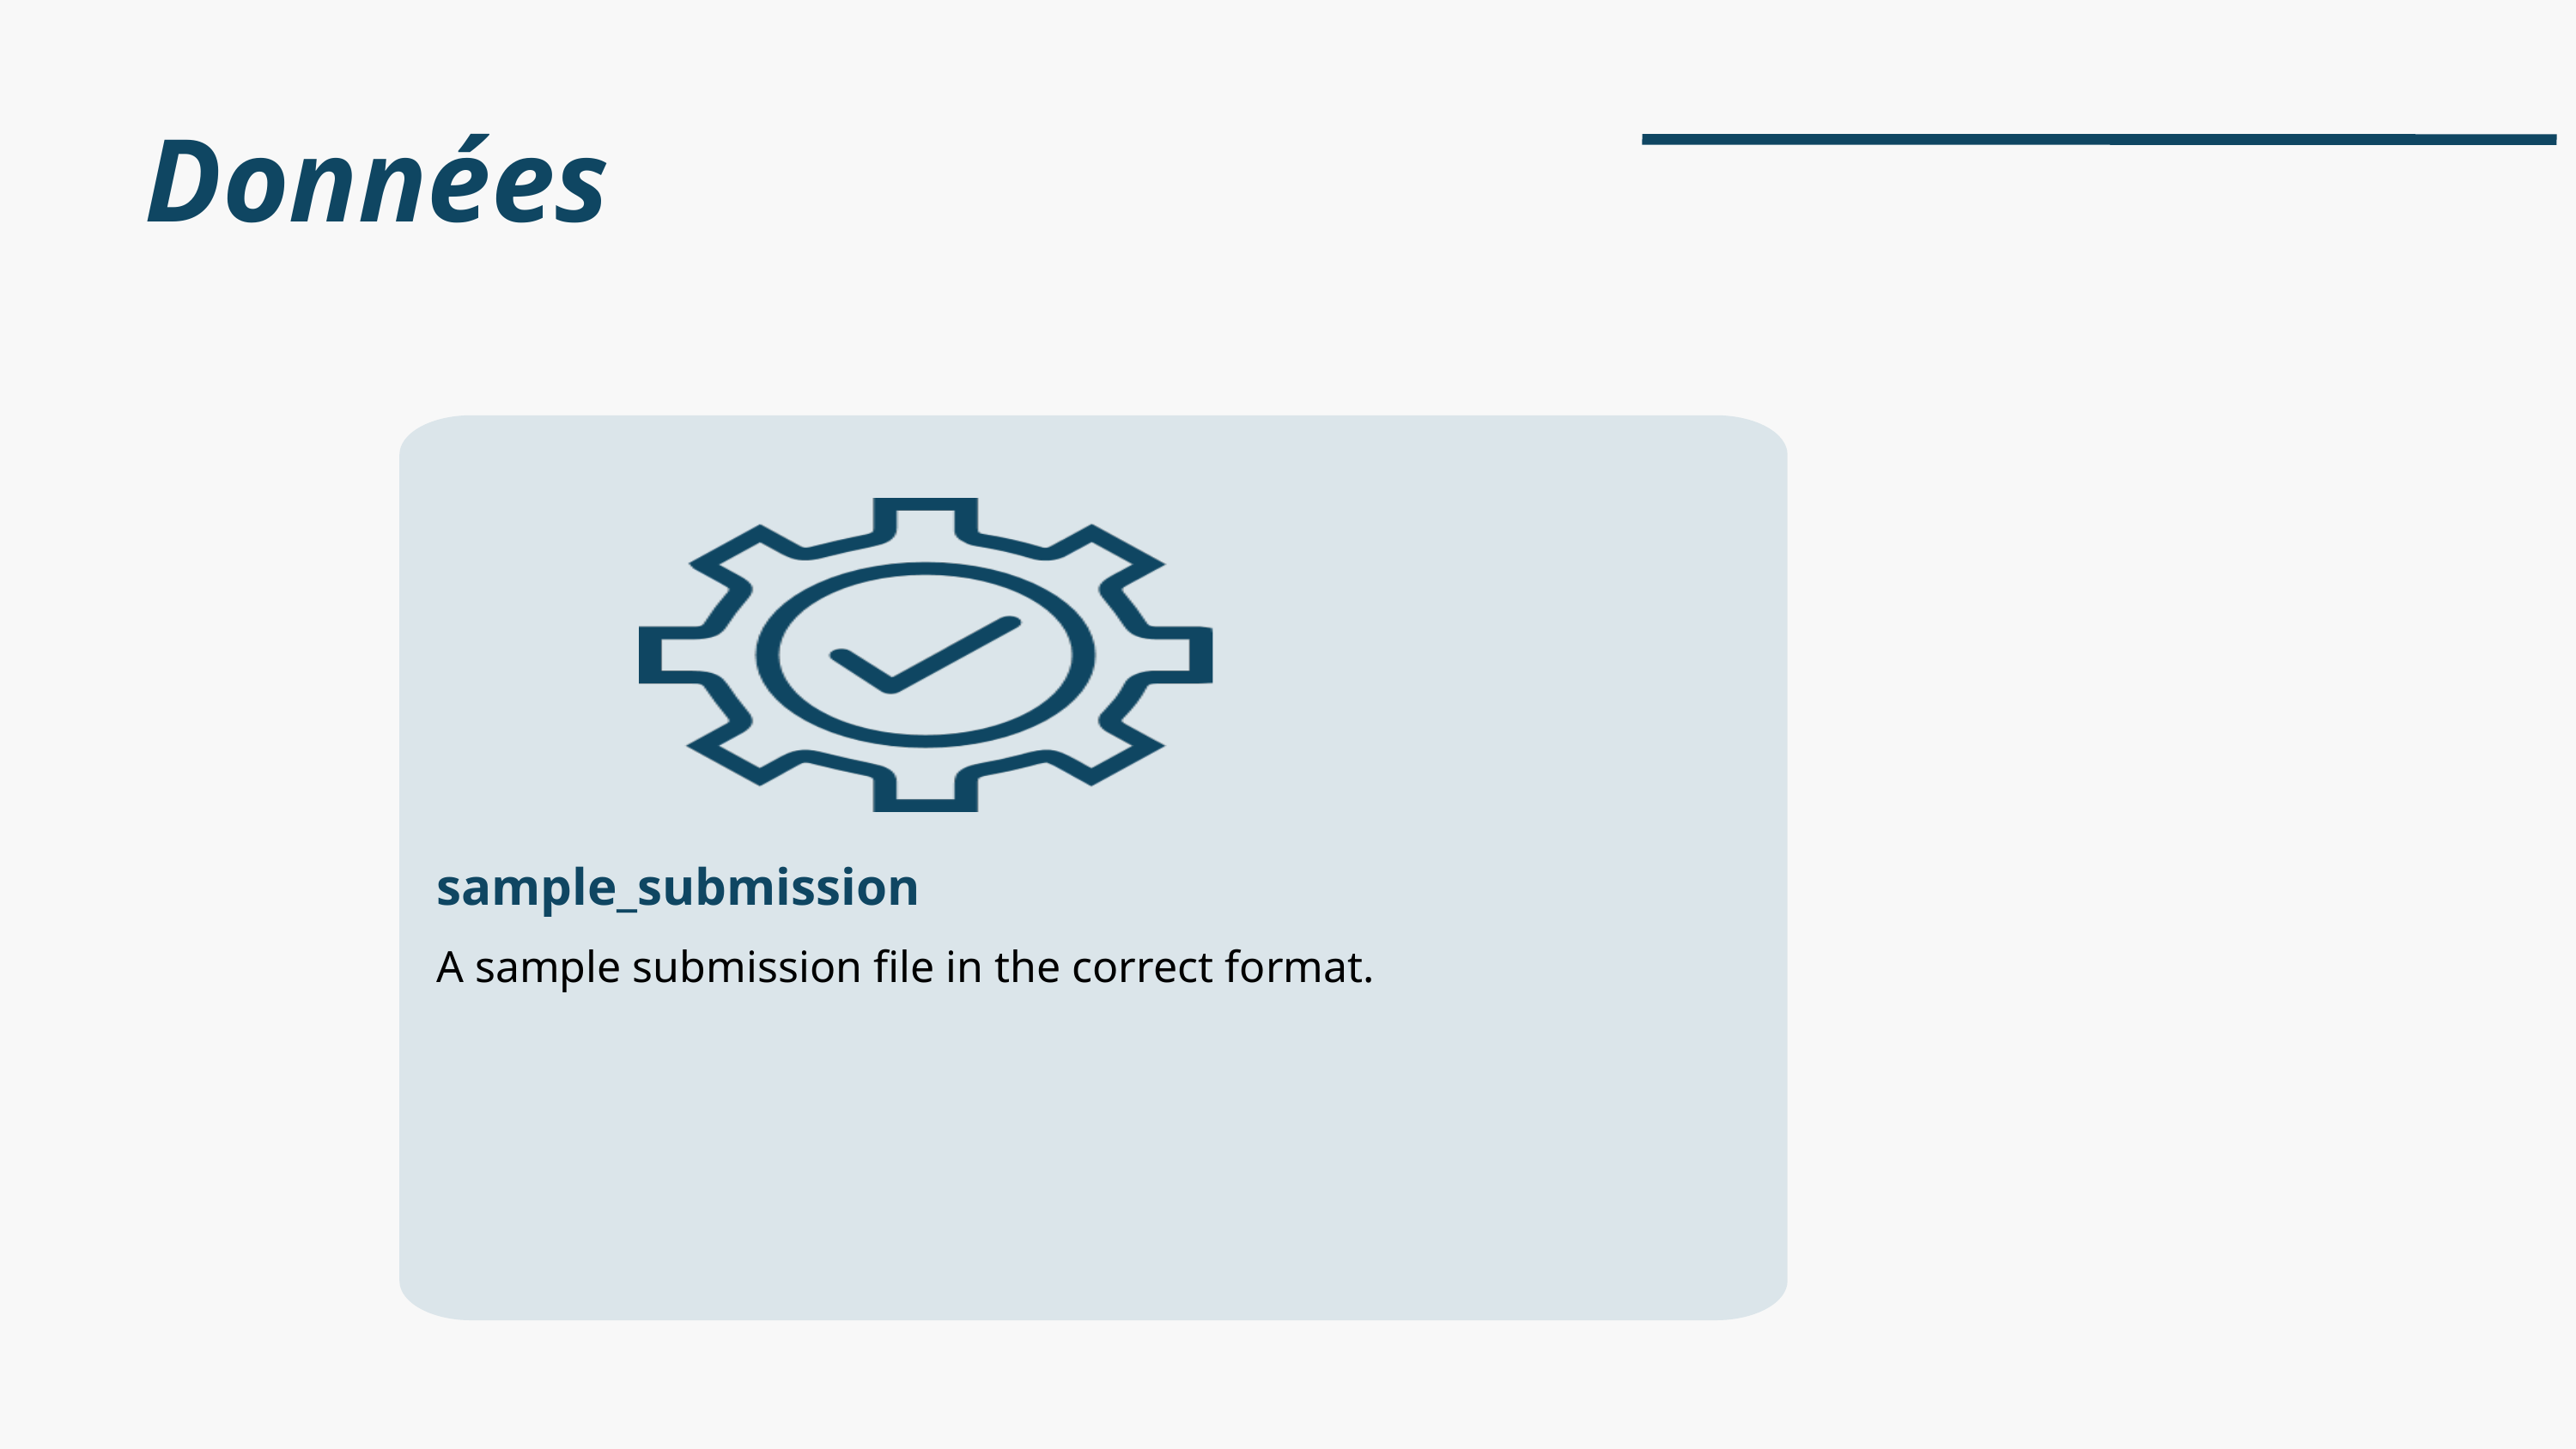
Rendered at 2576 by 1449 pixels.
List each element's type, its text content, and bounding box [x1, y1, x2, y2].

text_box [0, 332, 1788, 1321]
text_box Données [144, 84, 1289, 246]
